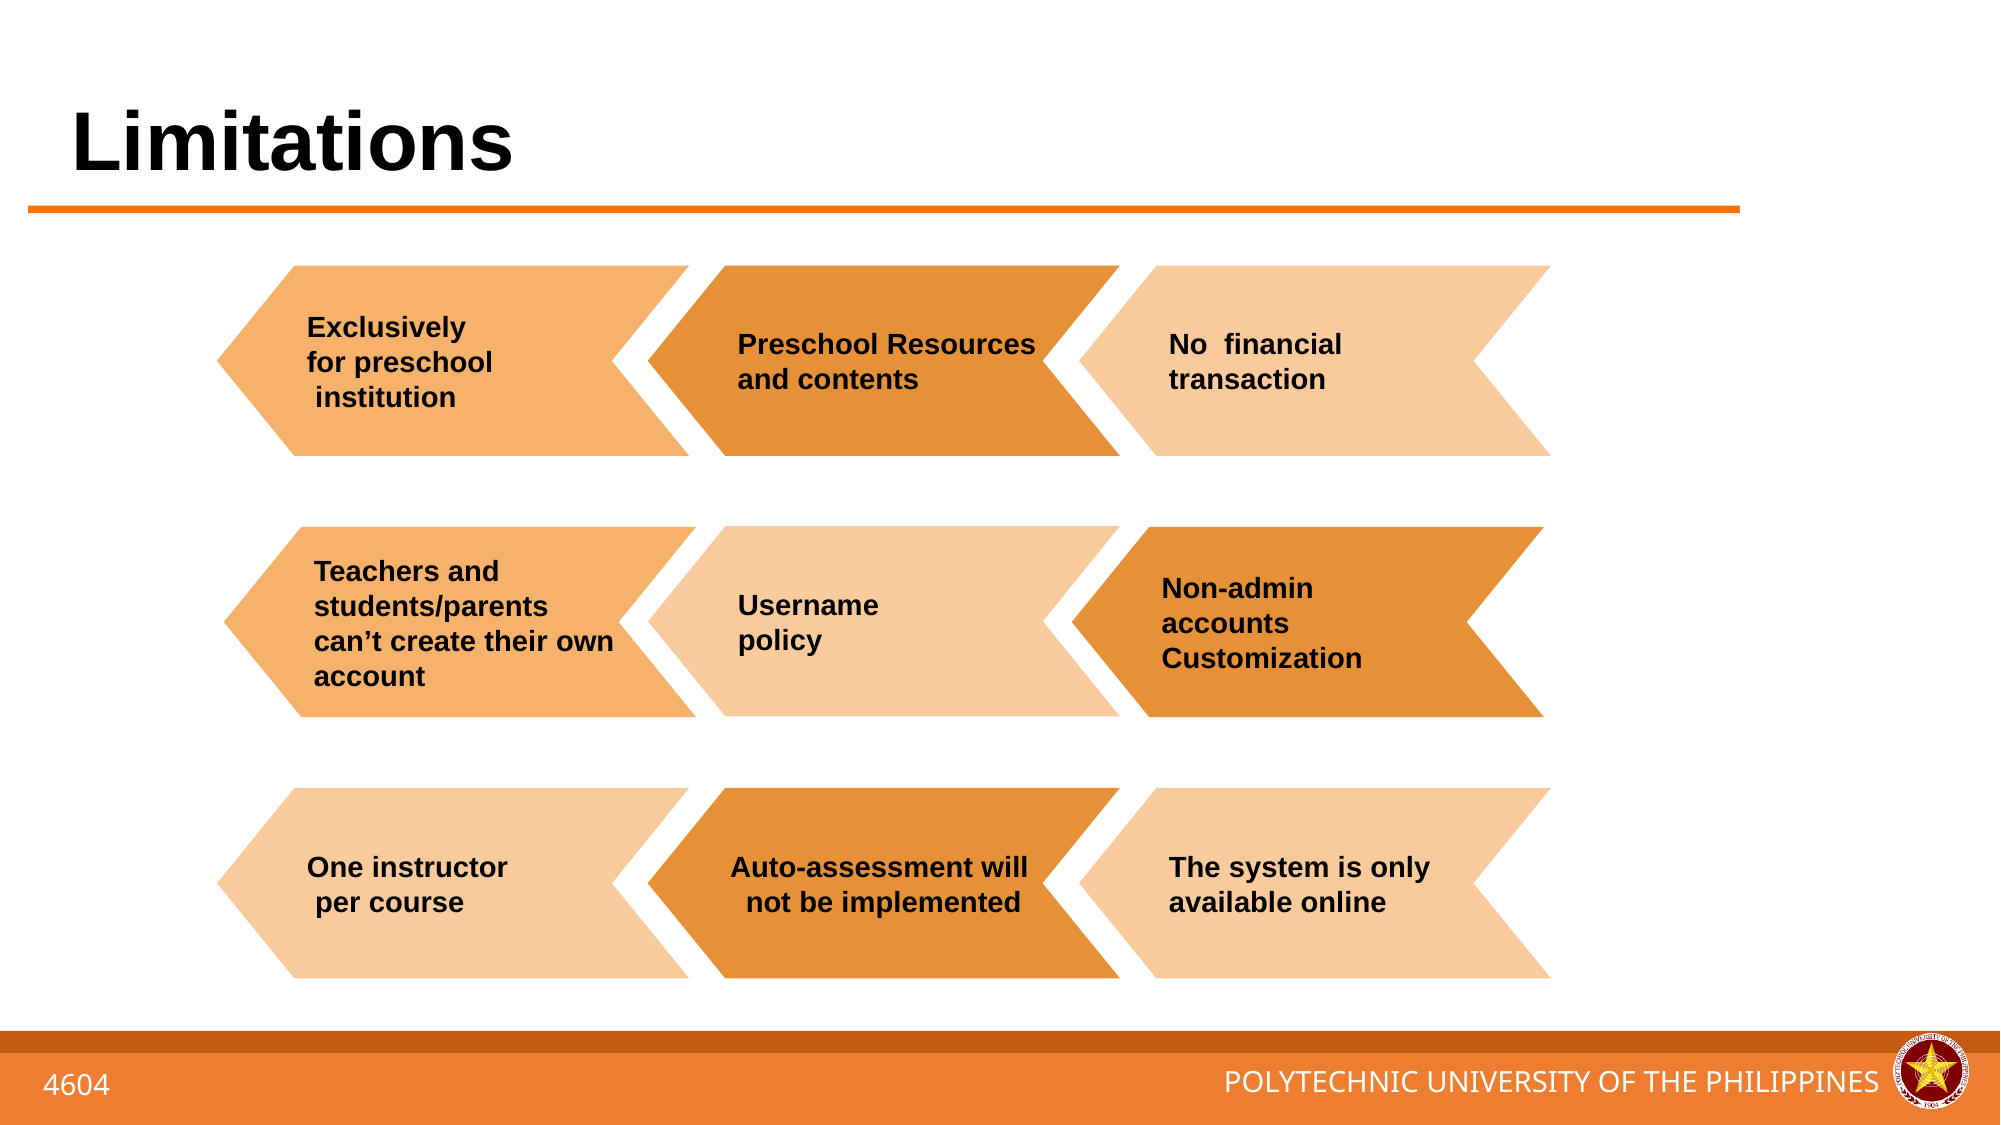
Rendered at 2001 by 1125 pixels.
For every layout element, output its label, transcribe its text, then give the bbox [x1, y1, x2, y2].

text_box POLYTECHNIC UNIVERSITY OF THE PHILIPPINES [1117, 1065, 1881, 1104]
picture [1892, 1033, 1969, 1109]
text_box Non-admin accounts Customization [1071, 526, 1544, 718]
text_box Auto-assessment will not be implemented [647, 787, 1120, 979]
text_box Preschool Resources and contents [647, 265, 1120, 456]
text_box 4604 [28, 1048, 457, 1109]
text_box Exclusively for preschool institution [216, 265, 690, 456]
text_box Teachers and students/parents can’t create their own account [223, 526, 697, 718]
text_box [28, 205, 1740, 214]
text_box Limitations [56, 79, 1719, 195]
text_box [0, 1030, 2000, 1053]
text_box Username policy [648, 526, 1120, 717]
text_box One instructor per course [216, 787, 690, 979]
text_box [0, 1053, 2000, 1125]
text_box The system is only available online [1078, 787, 1551, 979]
text_box No financial transaction [1079, 265, 1551, 456]
